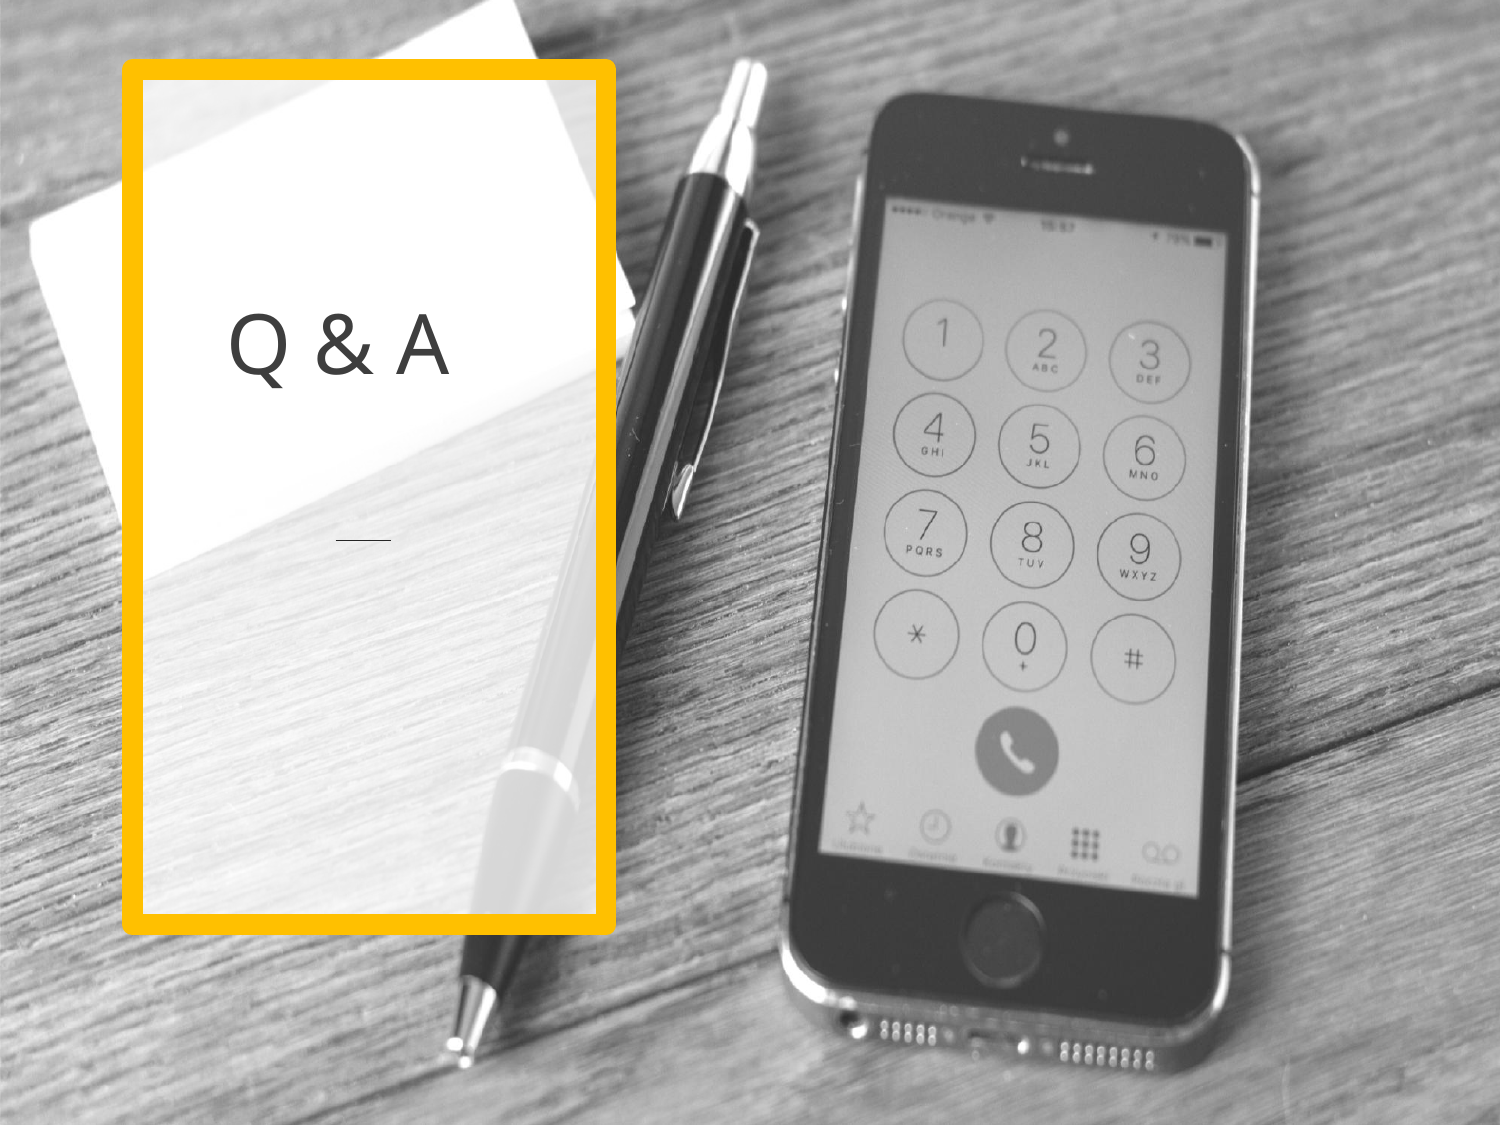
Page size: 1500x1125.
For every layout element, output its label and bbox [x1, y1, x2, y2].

text_box [0, 0, 1500, 1125]
